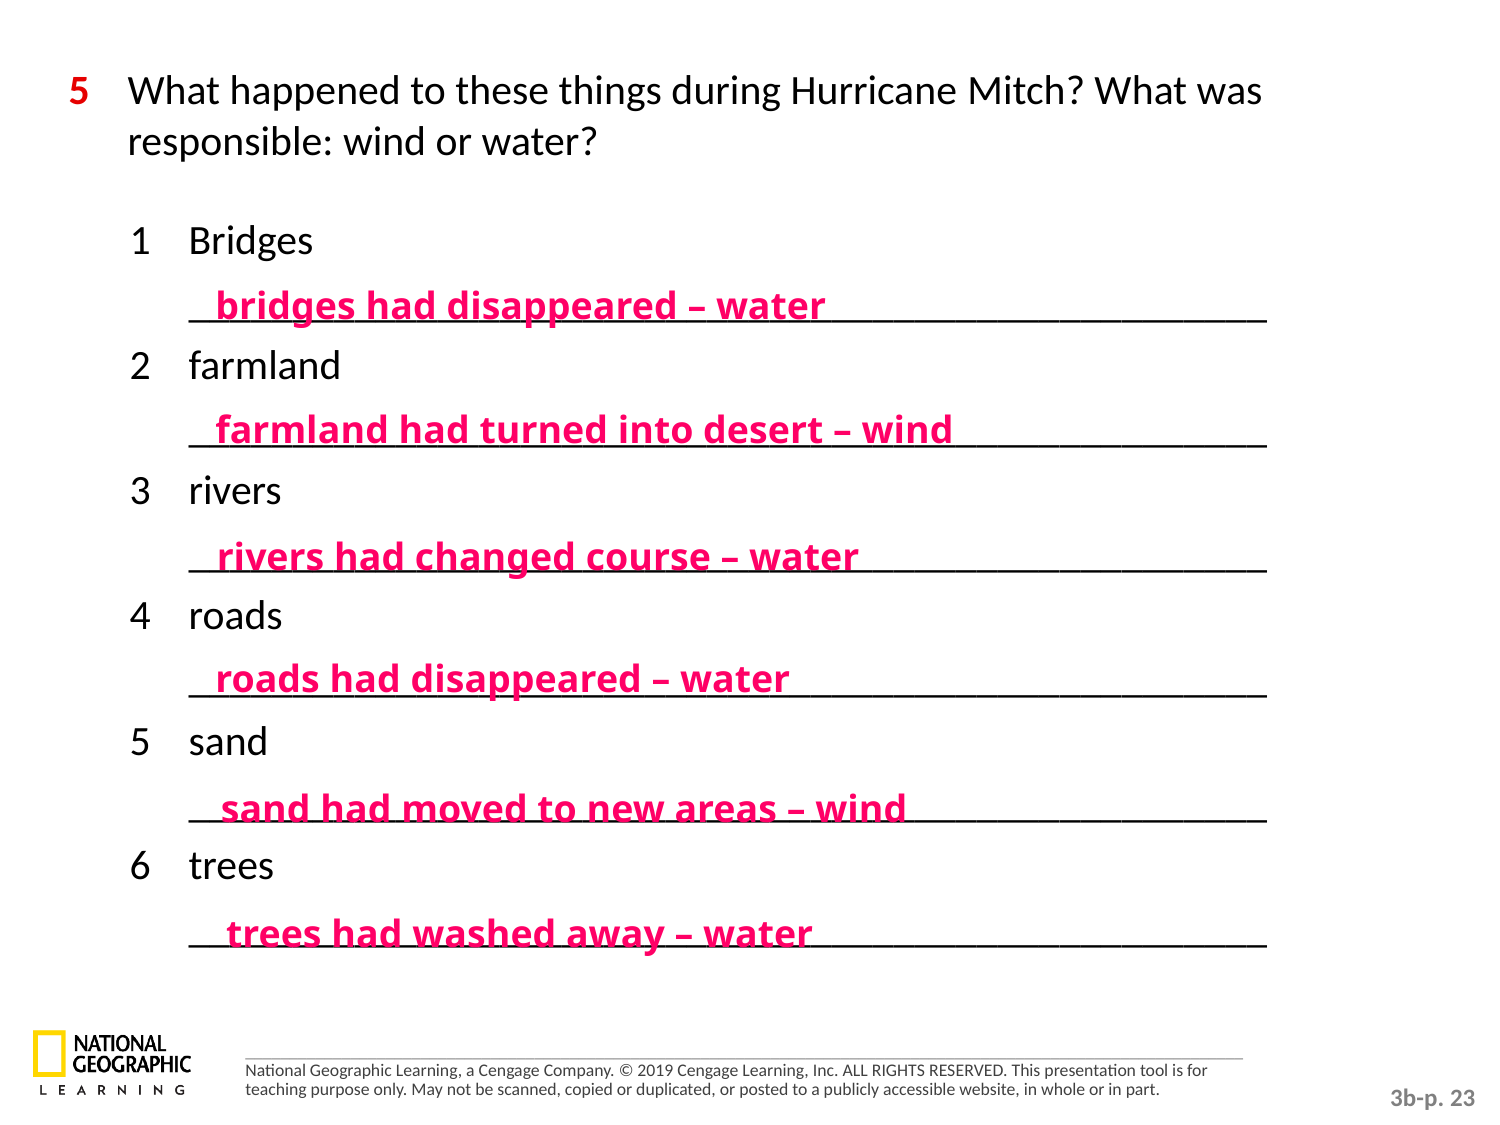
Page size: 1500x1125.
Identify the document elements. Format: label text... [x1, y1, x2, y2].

text_box farmland had turned into desert – wind [200, 398, 1226, 459]
picture [33, 1030, 191, 1095]
text_box bridges had disappeared – water [200, 274, 1226, 335]
text_box 1 Bridges ____________________________________________________ 2 farmland ____________________________________________________ 3 rivers ____________________________________________________ 4 roads ____________________________________________________ 5 sand ____________________________________________________ 6 trees ____________________________________________________ [114, 205, 1447, 959]
text_box sand had moved to new areas – wind [205, 777, 1232, 837]
text_box 5 What happened to these things during Hurricane Mitch? What was responsible: wind or water? [53, 55, 1441, 171]
text_box 3b-p. 23 [1322, 1073, 1491, 1119]
text_box roads had disappeared – water [200, 647, 1226, 708]
text_box rivers had changed course – water [202, 525, 1228, 585]
text_box trees had washed away – water [211, 902, 1237, 963]
